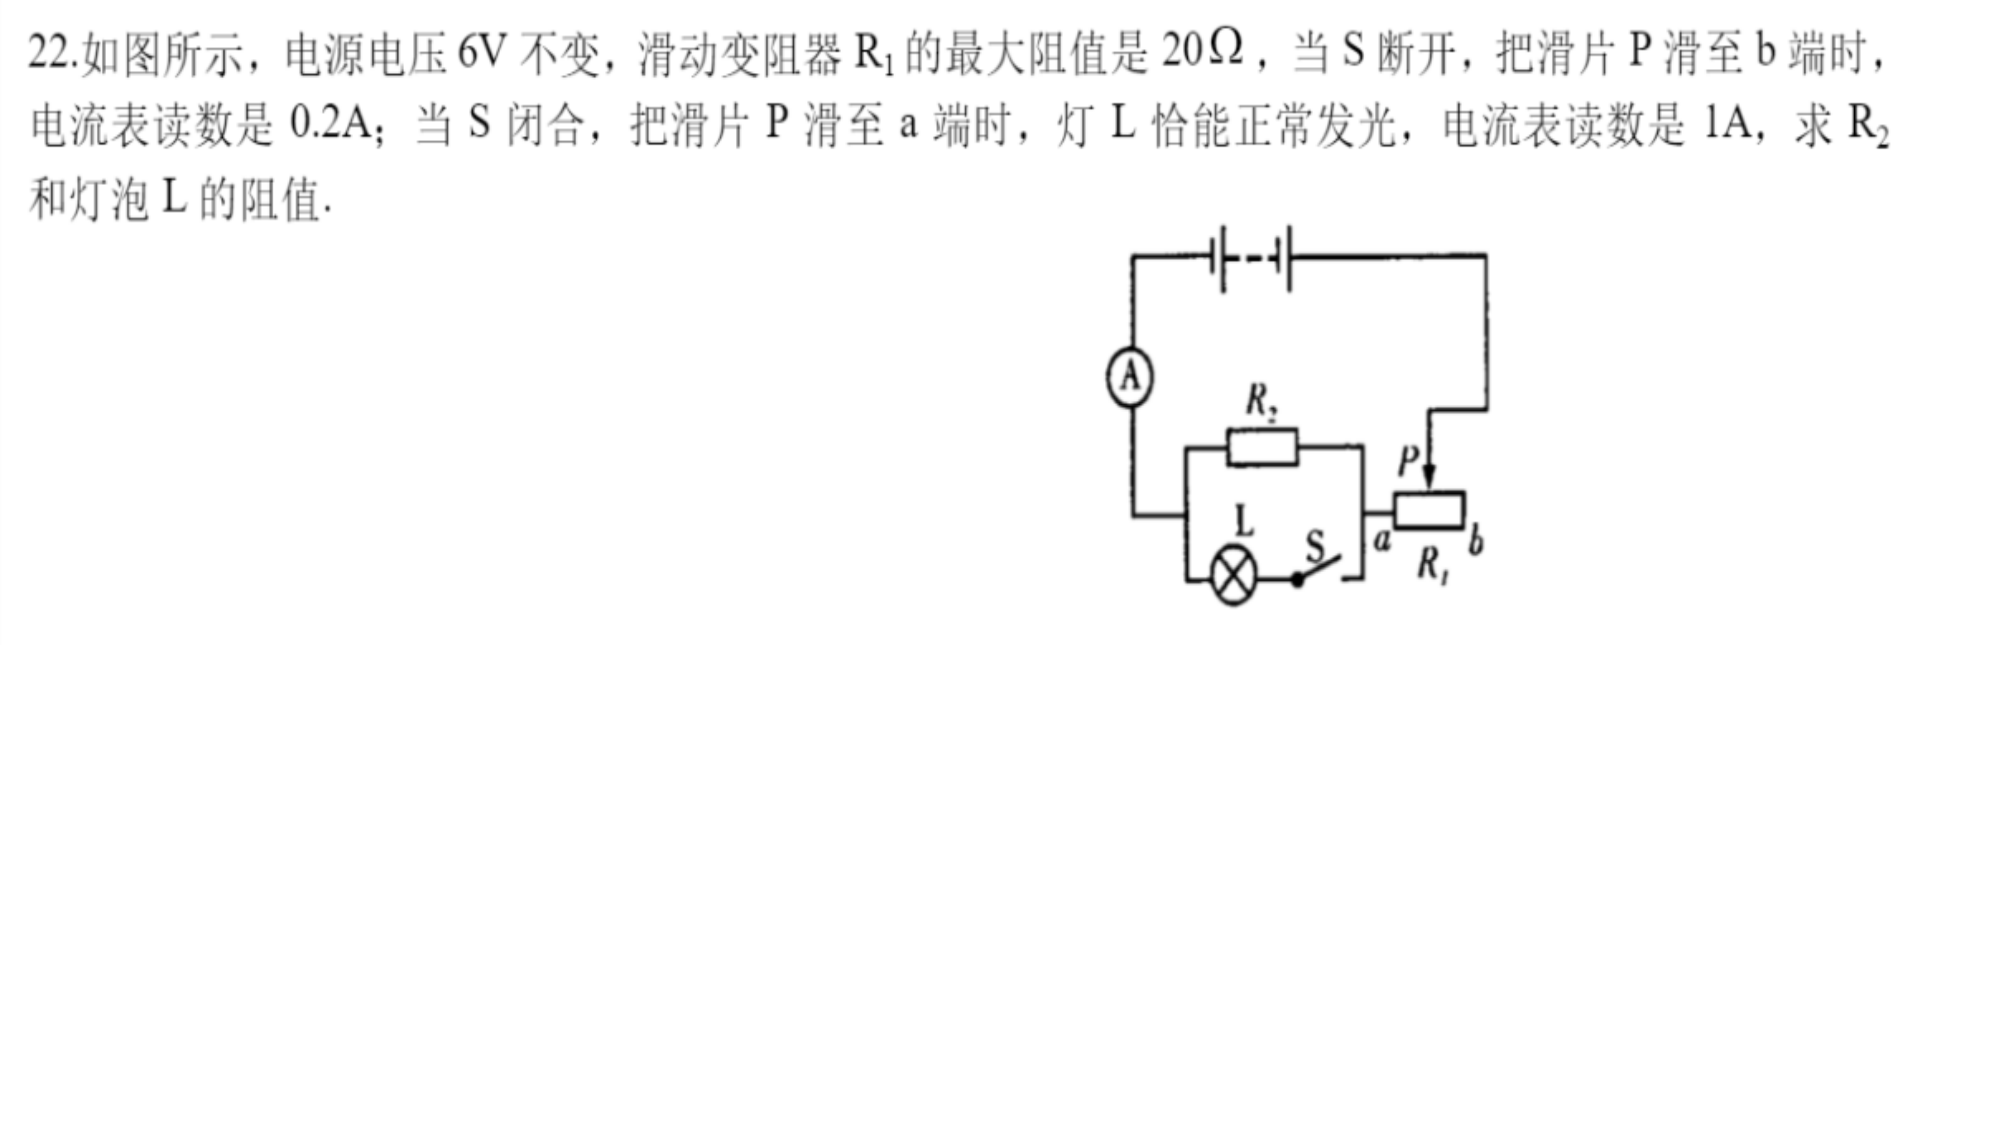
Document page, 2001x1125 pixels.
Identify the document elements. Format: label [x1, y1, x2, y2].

picture [0, 0, 1955, 645]
